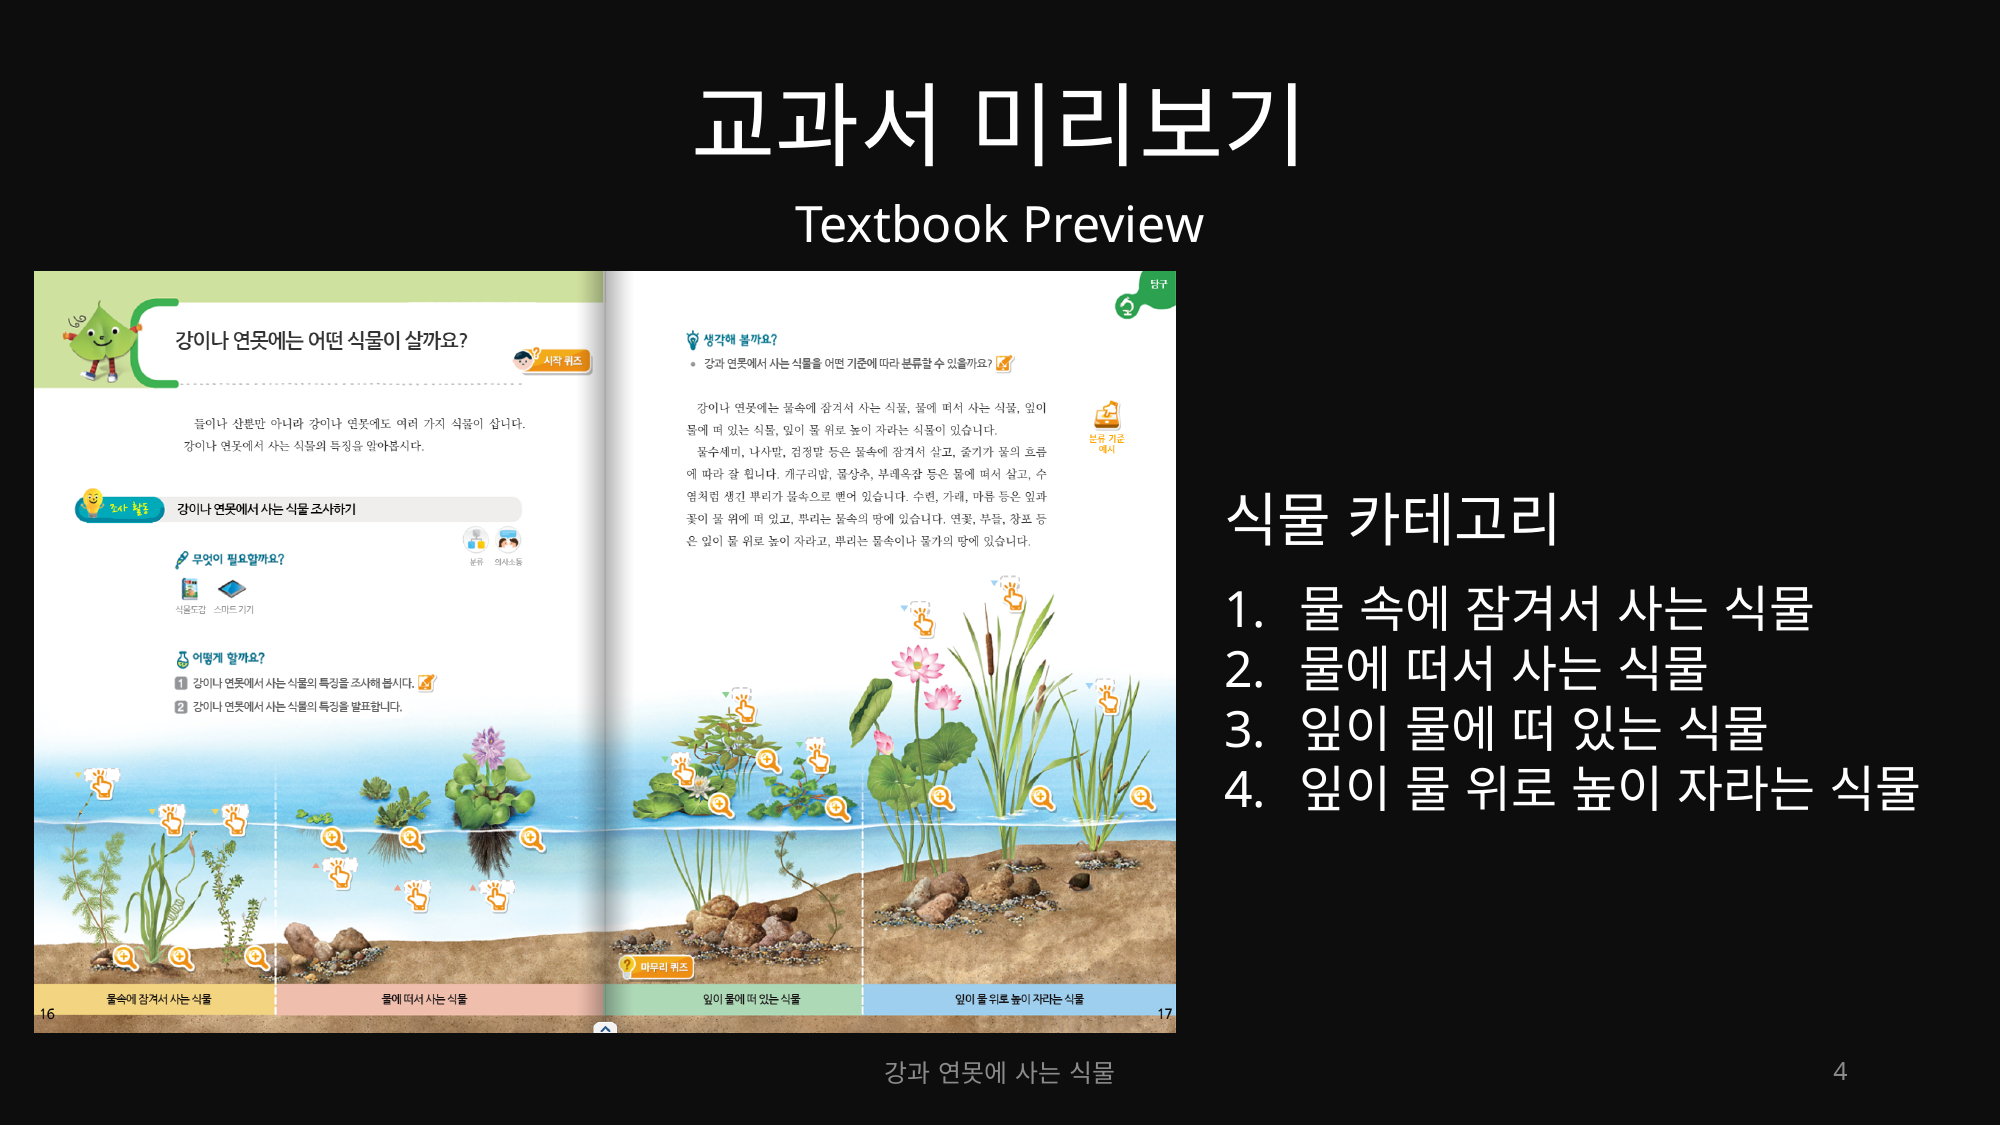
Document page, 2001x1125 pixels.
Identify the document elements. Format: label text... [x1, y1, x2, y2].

picture [34, 271, 1176, 1033]
text_box 식물 카테고리 물 속에 잠겨서 사는 식물 물에 떠서 사는 식물 잎이 물에 떠 있는 식물 잎이 물 위로 높이 자라는 식물 [1209, 475, 1937, 825]
footer 강과 연못에 사는 식물 [662, 1042, 1338, 1103]
text_box Textbook Preview [780, 185, 1220, 261]
title 교과서 미리보기 [137, 21, 1863, 239]
slide_number 4 [1412, 1042, 1863, 1103]
